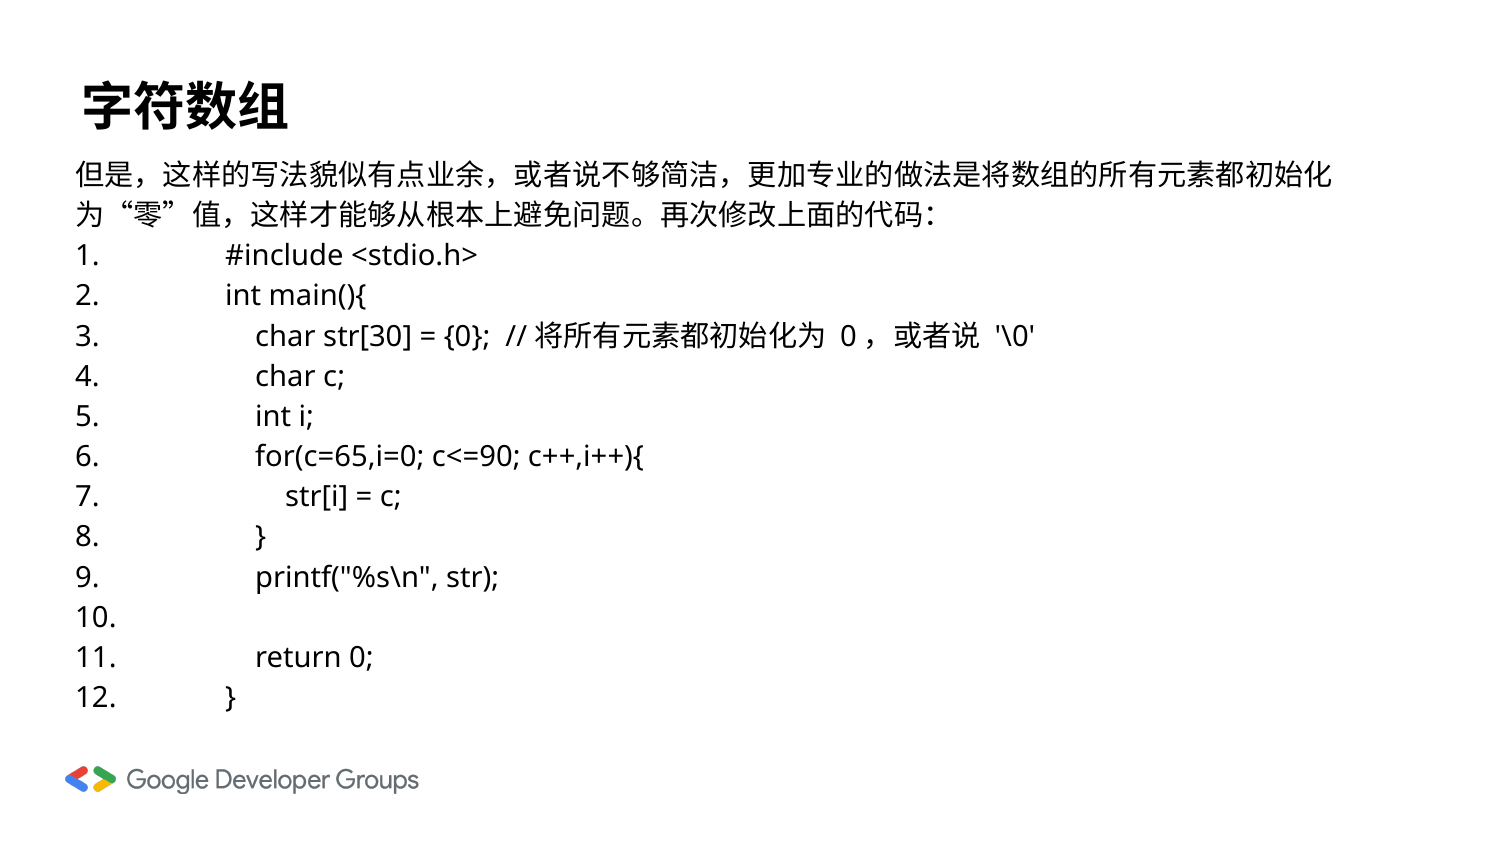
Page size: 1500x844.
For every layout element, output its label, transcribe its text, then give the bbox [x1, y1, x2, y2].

list 但是，这样的写法貌似有点业余，或者说不够简洁，更加专业的做法是将数组的所有元素都初始化为“零”值，这样才能够从根本上避免问题。再次修改上面的代码： 1. #include <stdio.h> 2. int main(){ 3. char str[30] = {0}; //将所有元素都初始化为 0，或者说 '\0' 4. char c; 5. int i; 6. for(c=65,i=0; c<=90; c++,i++){ 7. str[i] = c; 8. } 9. printf("%s\n", str); 10. 11. return 0; 12. } [39, 136, 1357, 772]
picture [64, 772, 419, 794]
title 字符数组 [66, 26, 650, 136]
